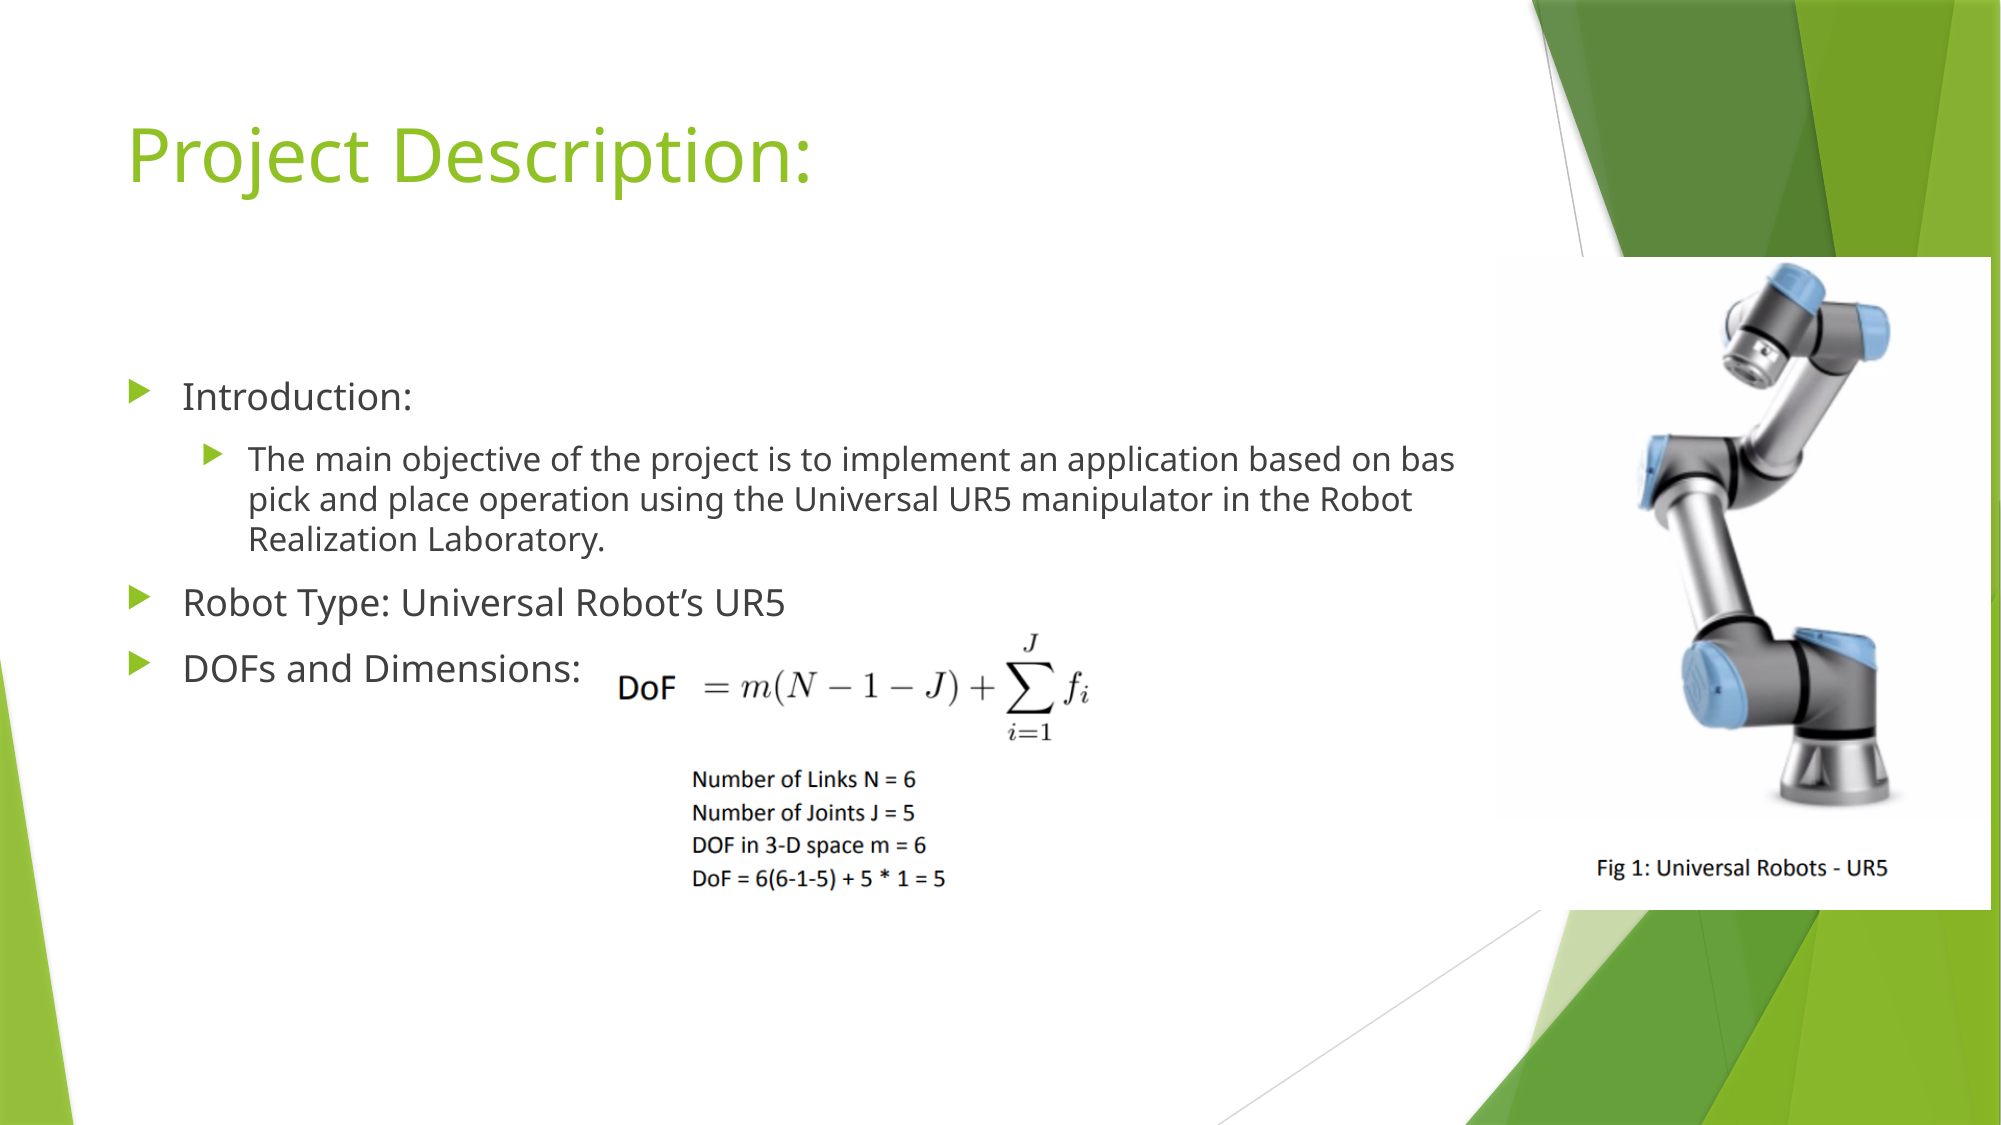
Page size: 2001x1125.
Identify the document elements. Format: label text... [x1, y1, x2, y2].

picture [1455, 257, 1991, 911]
picture [599, 618, 1119, 929]
title Project Description: [111, 99, 1522, 317]
list Introduction: The main objective of the project is to implement an application based on basic pick and place operation using the Universal UR5 manipulator in the Robot Realization Laboratory. Robot Type: Universal Robot’s UR5 DOFs and Dimensions: [111, 365, 1522, 1002]
